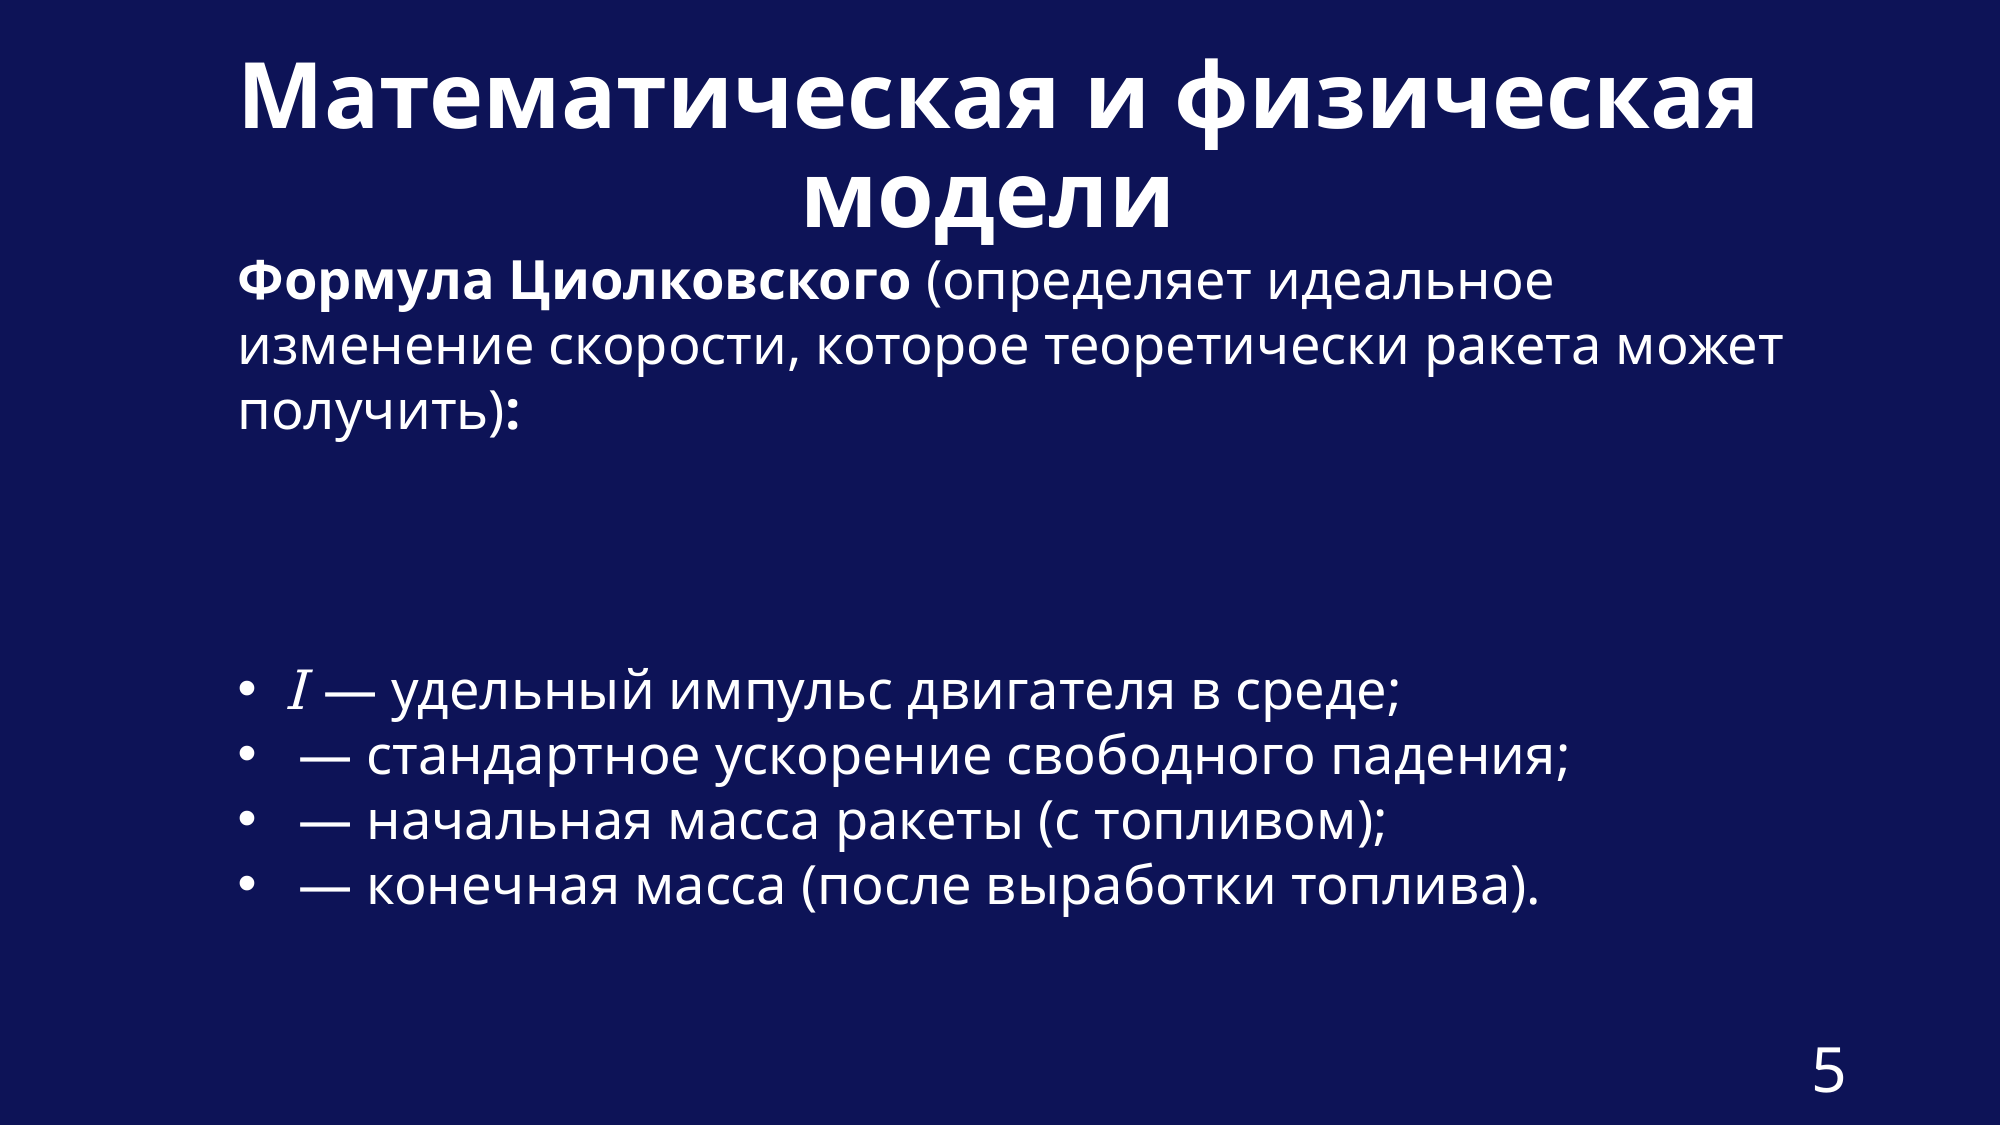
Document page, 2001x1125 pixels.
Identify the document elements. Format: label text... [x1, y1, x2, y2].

title Математическая и физическая модели [137, 39, 1863, 258]
slide_number 5 [1412, 1042, 1863, 1103]
text_box [404, 120, 1596, 239]
